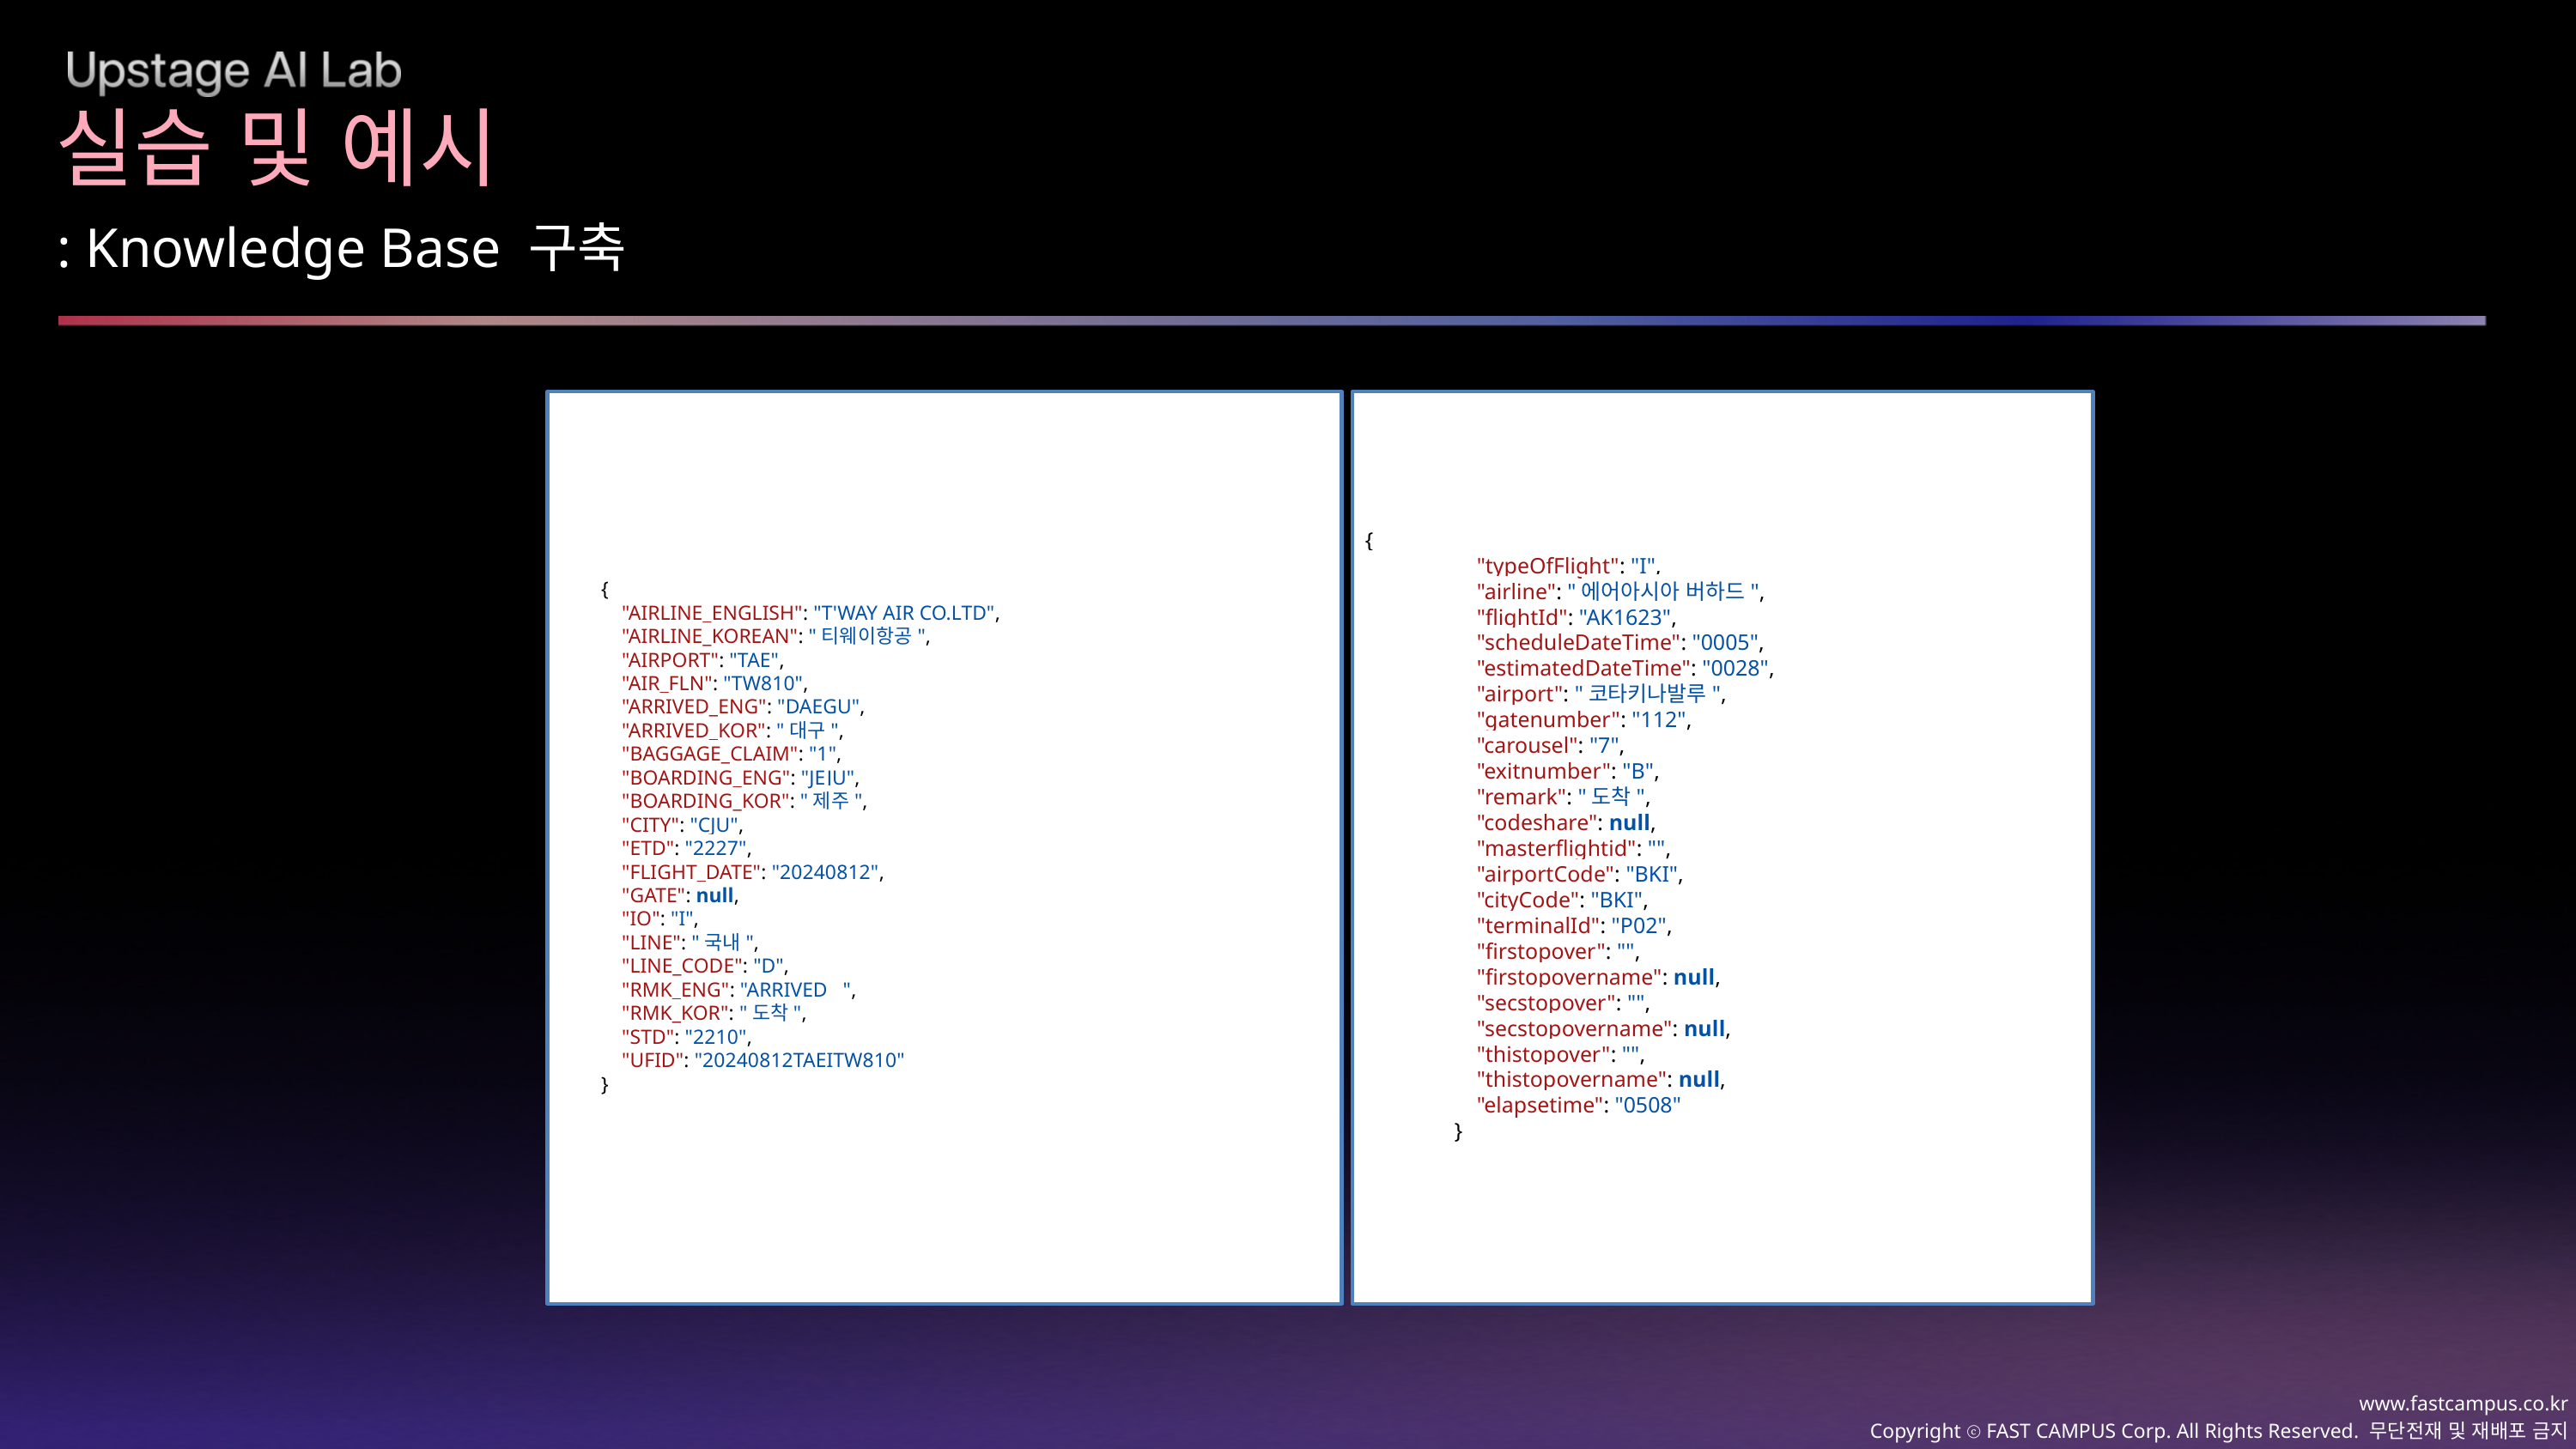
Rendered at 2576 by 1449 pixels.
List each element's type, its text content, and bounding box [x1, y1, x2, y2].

picture [67, 52, 401, 97]
text_box : Knowledge Base 구축 [57, 216, 1489, 290]
picture [0, 801, 2576, 1449]
text_box 실습 및 예시 [55, 98, 1309, 219]
text_box { "typeOfFlight": "I", "airline": "에어아시아 버하드", "flightId": "AK1623", "scheduleDateTime": "0005", "estimatedDateTime": "0028", "airport": "코타키나발루", "gatenumber": "112", "carousel": "7", "exitnumber": "B", "remark": "도착", "codeshare": null, "masterflightid": "", "airportCode": "BKI", "cityCode": "BKI", "terminalId": "P02", "firstopover": "", "firstopovername": null, "secstopover": "", "secstopovername": null, "thistopover": "", "thistopovername": null, "elapsetime": "0508" } [1351, 390, 2095, 798]
text_box { "AIRLINE_ENGLISH": "T'WAY AIR CO.LTD", "AIRLINE_KOREAN": "티웨이항공", "AIRPORT": "TAE", "AIR_FLN": "TW810", "ARRIVED_ENG": "DAEGU", "ARRIVED_KOR": "대구", "BAGGAGE_CLAIM": "1", "BOARDING_ENG": "JEJU", "BOARDING_KOR": "제주", "CITY": "CJU", "ETD": "2227", "FLIGHT_DATE": "20240812", "GATE": null, "IO": "I", "LINE": "국내", "LINE_CODE": "D", "RMK_ENG": "ARRIVED ", "RMK_KOR": "도착", "STD": "2210", "UFID": "20240812TAEITW810" } [545, 390, 1344, 798]
picture [58, 316, 2487, 326]
